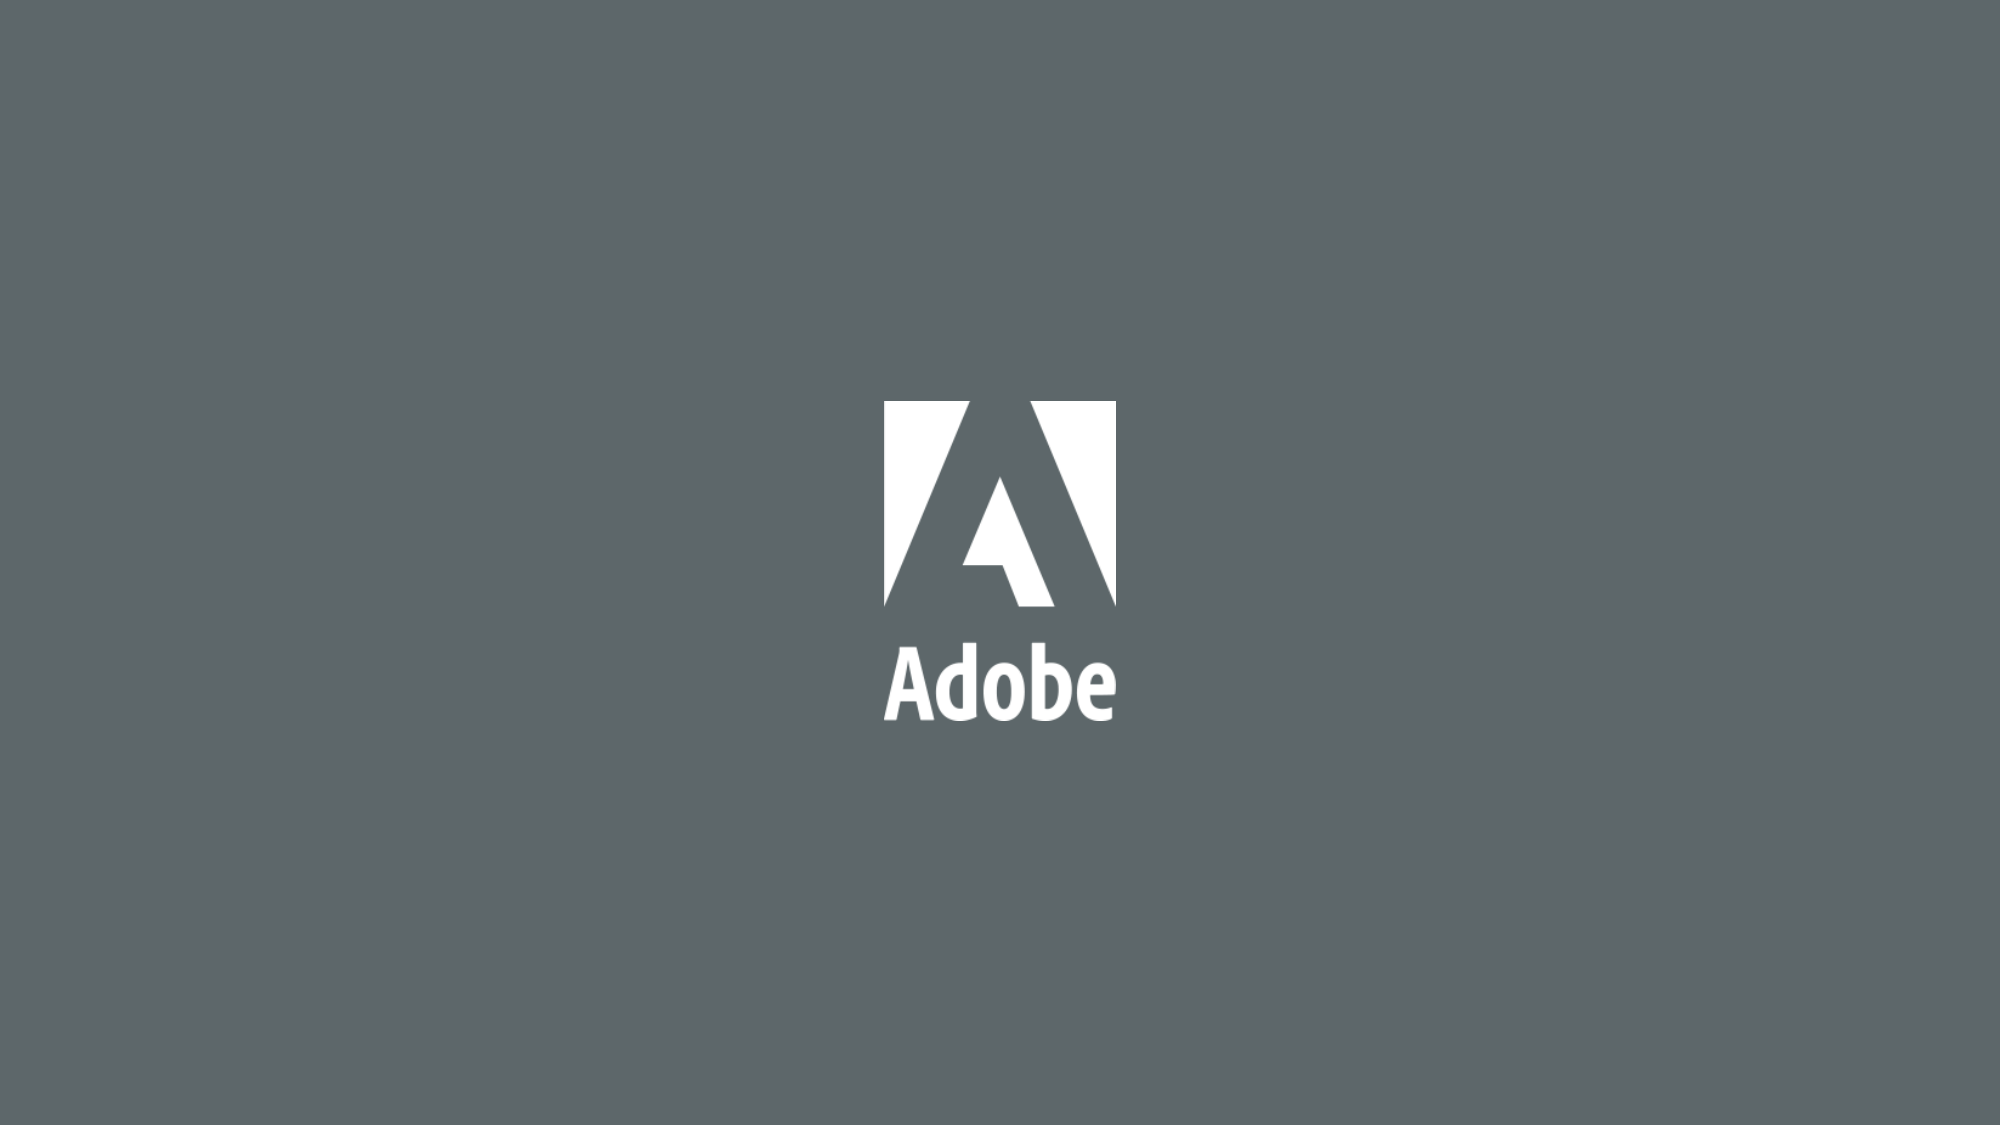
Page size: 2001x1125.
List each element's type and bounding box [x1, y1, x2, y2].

picture [884, 401, 1116, 721]
